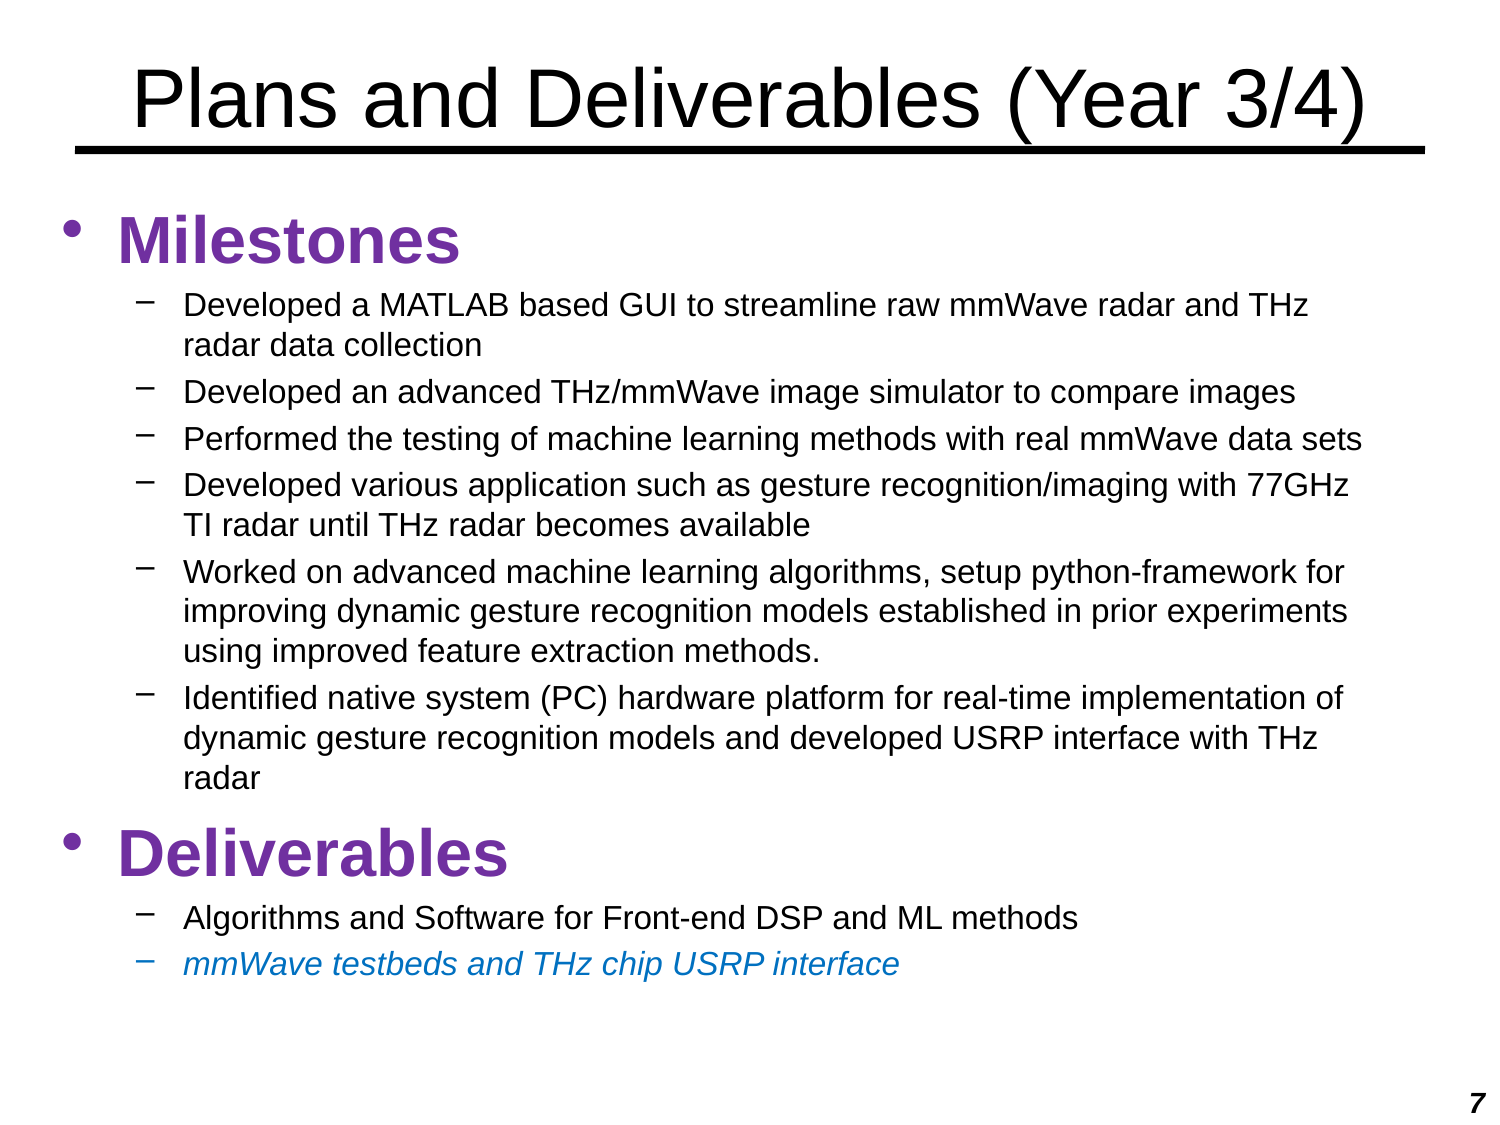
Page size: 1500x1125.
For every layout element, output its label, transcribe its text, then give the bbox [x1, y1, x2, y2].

list Milestones Developed a MATLAB based GUI to streamline raw mmWave radar and THz radar data collection Developed an advanced THz/mmWave image simulator to compare images Performed the testing of machine learning methods with real mmWave data sets Developed various application such as gesture recognition/imaging with 77GHz TI radar until THz radar becomes available Worked on advanced machine learning algorithms, setup python-framework for improving dynamic gesture recognition models established in prior experiments using improved feature extraction methods. Identified native system (PC) hardware platform for real-time implementation of dynamic gesture recognition models and developed USRP interface with THz radar Deliverables Algorithms and Software for Front-end DSP and ML methods mmWave testbeds and THz chip USRP interface [50, 191, 1381, 832]
title Plans and Deliverables (Year 3/4) [37, 0, 1463, 188]
